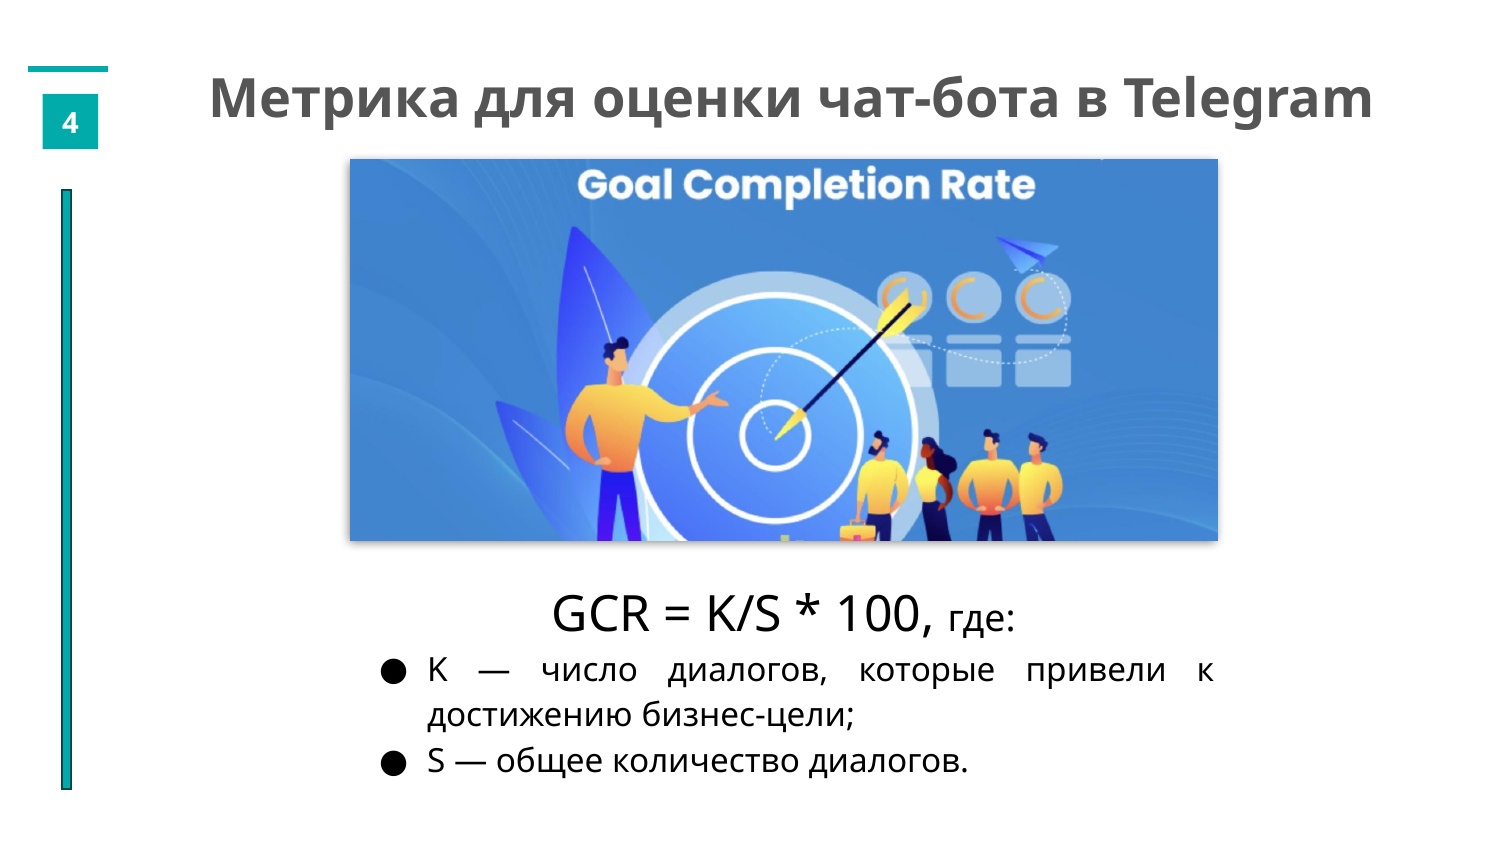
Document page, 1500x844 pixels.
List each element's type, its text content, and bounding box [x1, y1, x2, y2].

title Метрика для оценки чат-бота в Telegram [68, 13, 1500, 177]
picture [349, 159, 1218, 541]
text_box [61, 189, 71, 789]
text_box GCR = K/S * 100, где: K — число диалогов, которые привели к достижению бизнес-цели; S — общее количество диалогов. [337, 557, 1231, 836]
text_box 4 [42, 93, 99, 150]
